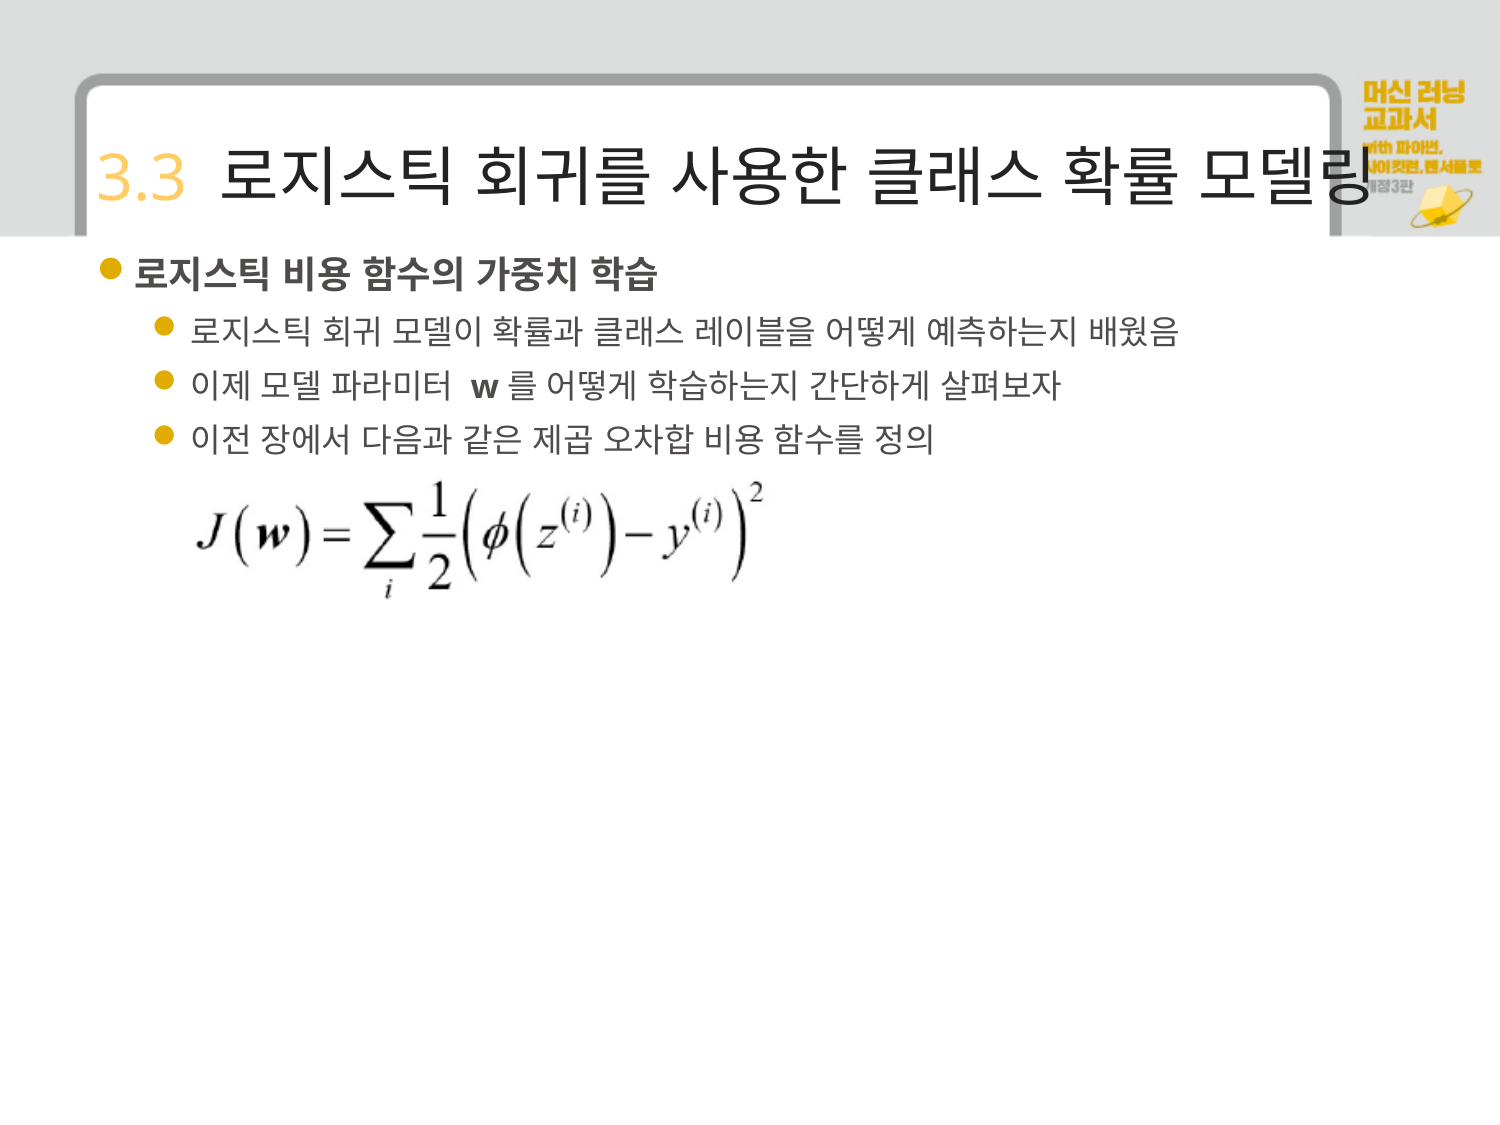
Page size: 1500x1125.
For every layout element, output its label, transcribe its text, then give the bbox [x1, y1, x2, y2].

list 로지스틱 비용 함수의 가중치 학습 로지스틱 회귀 모델이 확률과 클래스 레이블을 어떻게 예측하는지 배웠음 이제 모델 파라미터 w를 어떻게 학습하는지 간단하게 살펴보자 이전 장에서 다음과 같은 제곱 오차합 비용 함수를 정의 [81, 239, 1412, 1054]
picture [0, 0, 1500, 1125]
title 3.3 로지스틱 회귀를 사용한 클래스 확률 모델링 [81, 90, 1412, 222]
